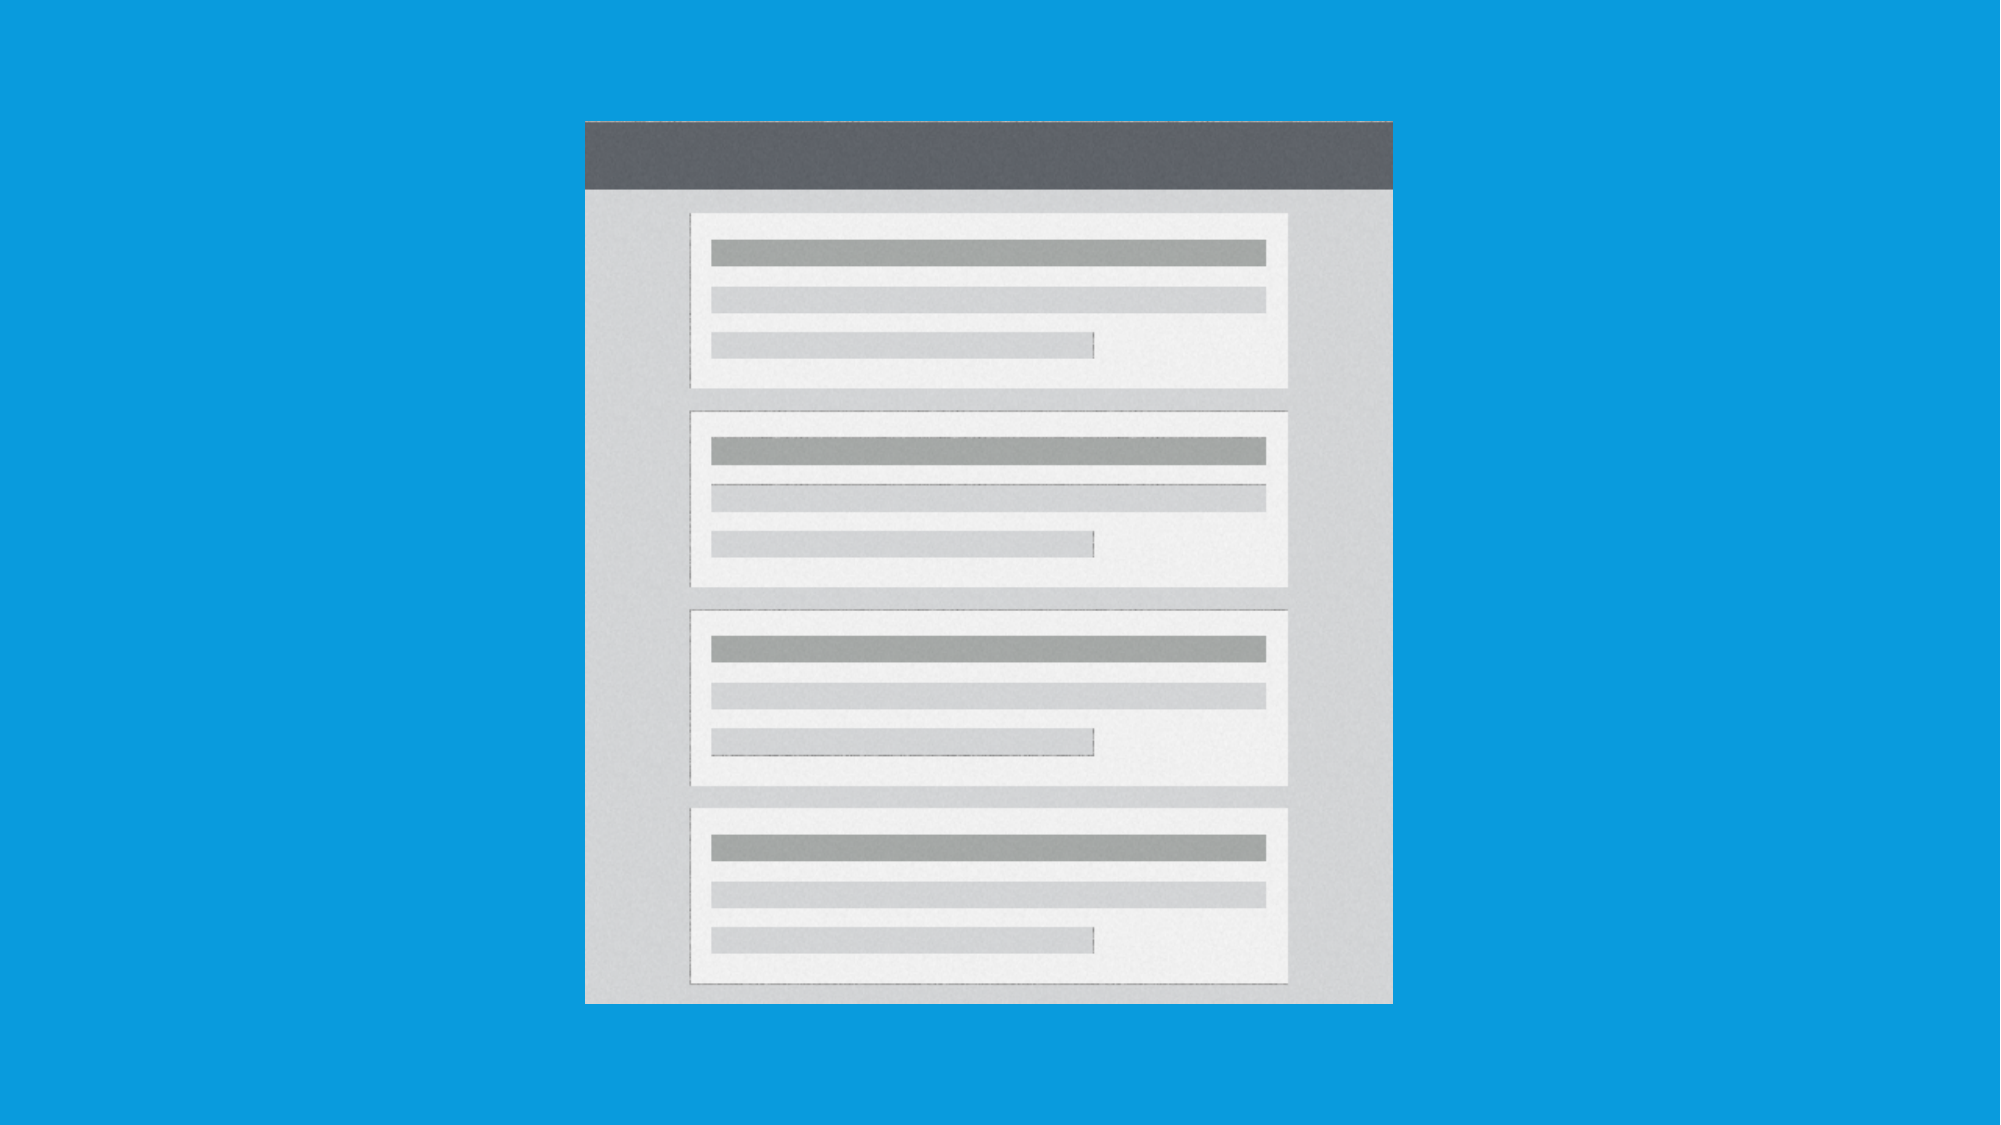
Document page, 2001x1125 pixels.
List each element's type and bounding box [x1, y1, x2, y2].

picture [586, 122, 1392, 1003]
